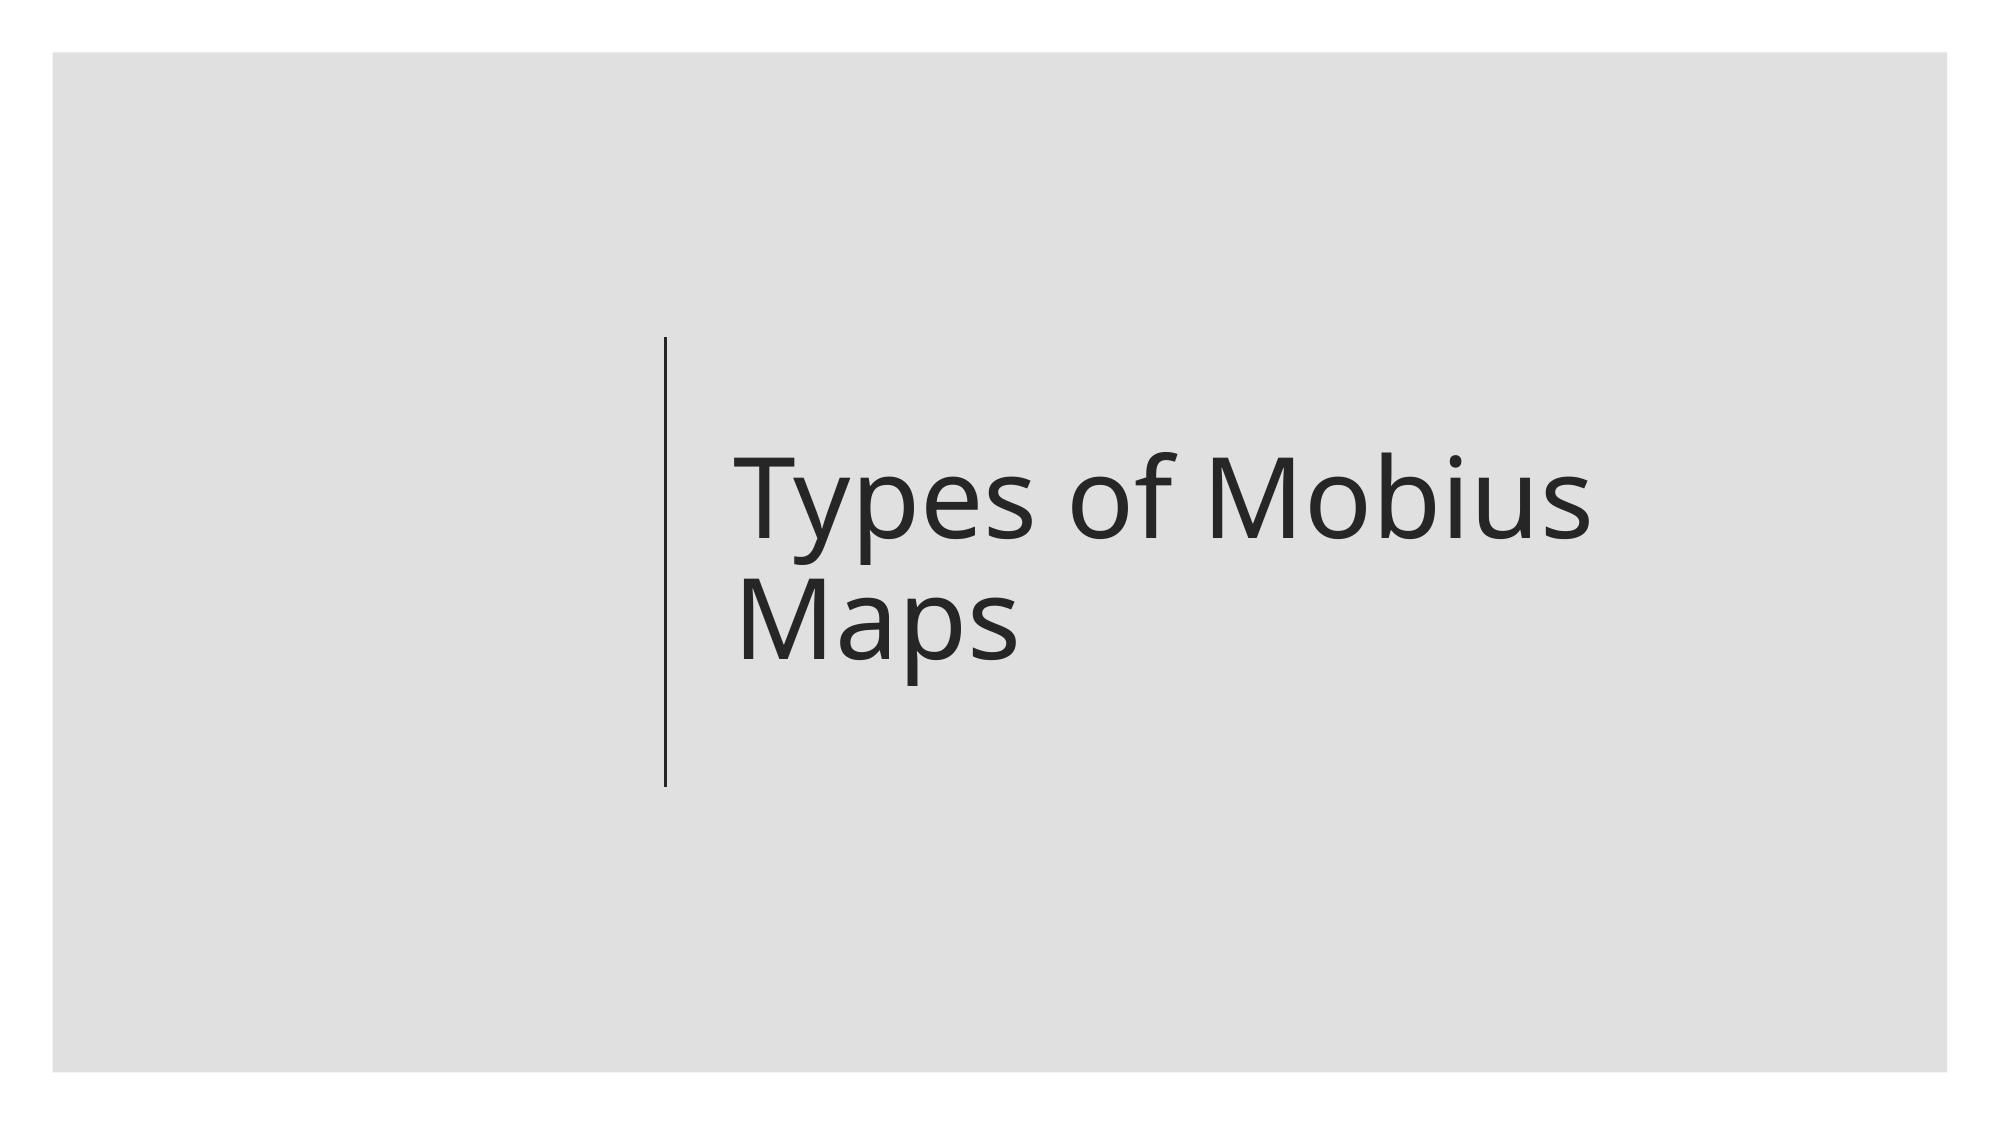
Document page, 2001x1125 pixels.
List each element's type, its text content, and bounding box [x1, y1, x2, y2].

title Types of Mobius Maps [718, 158, 1829, 967]
text_box [52, 51, 1948, 1073]
